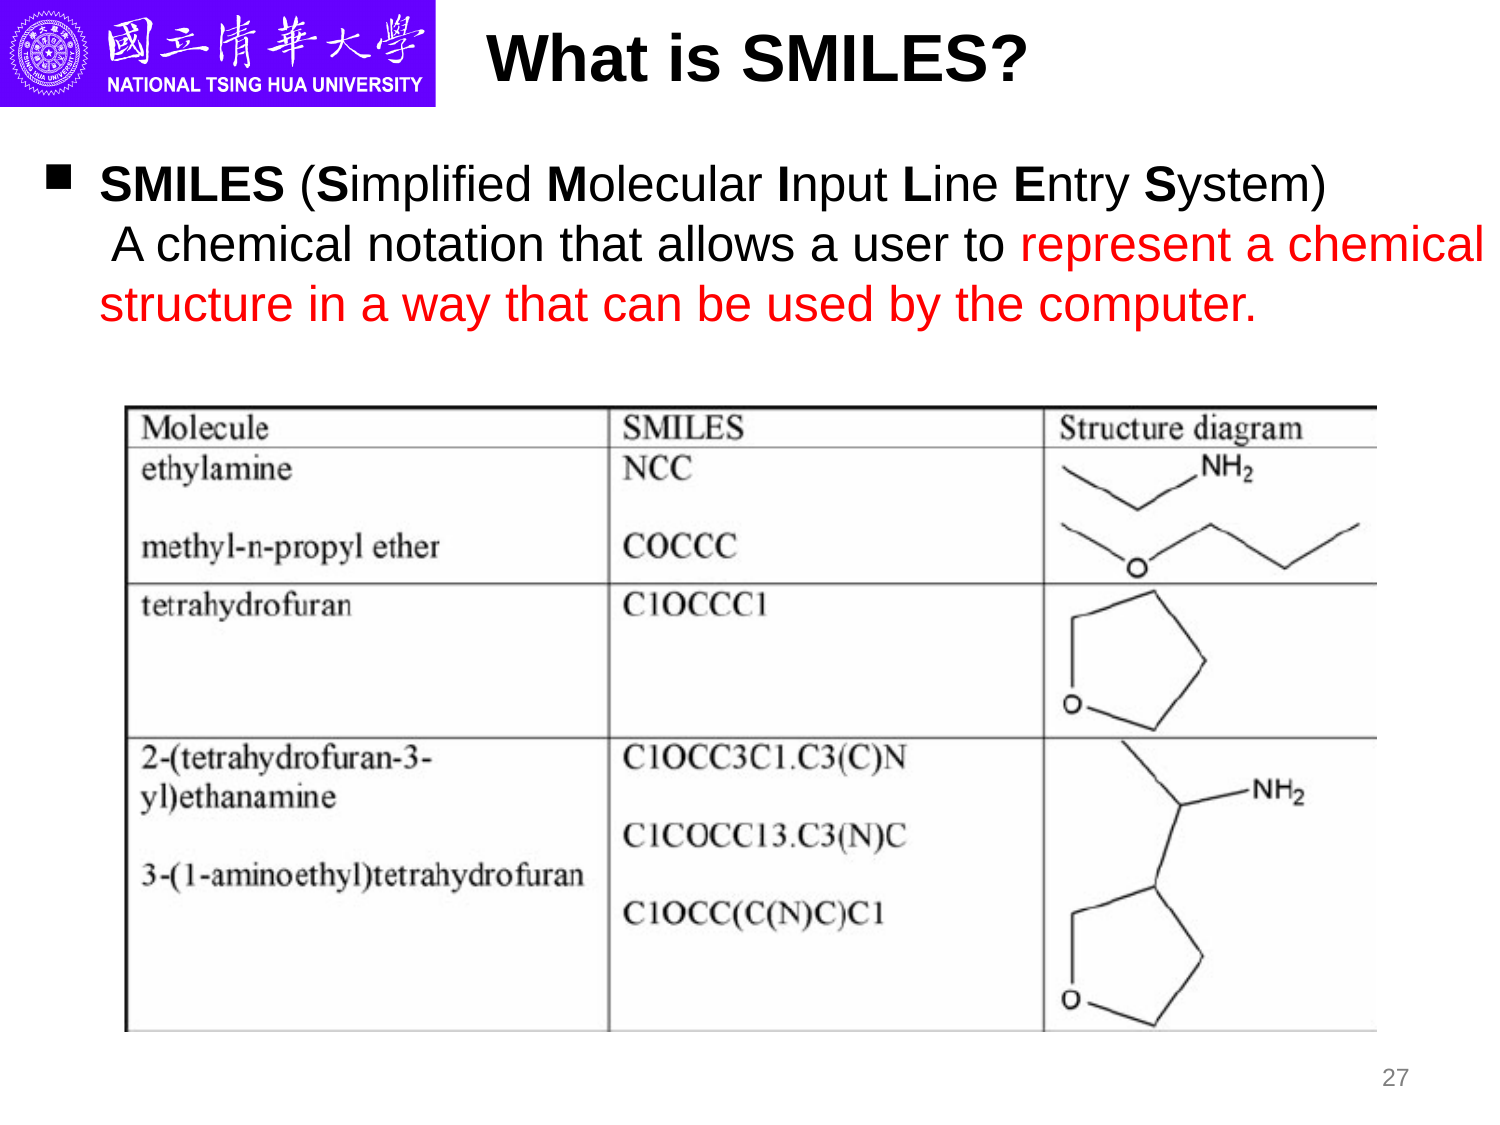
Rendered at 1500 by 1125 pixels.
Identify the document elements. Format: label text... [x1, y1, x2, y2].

list SMILES (Simplified Molecular Input Line Entry System) A chemical notation that allows a user to represent a chemical structure in a way that can be used by the computer. [27, 144, 1500, 1032]
slide_number 27 [1308, 1050, 1425, 1103]
picture [123, 403, 1377, 1032]
title What is SMILES? [471, 0, 1500, 107]
picture [0, 0, 436, 107]
